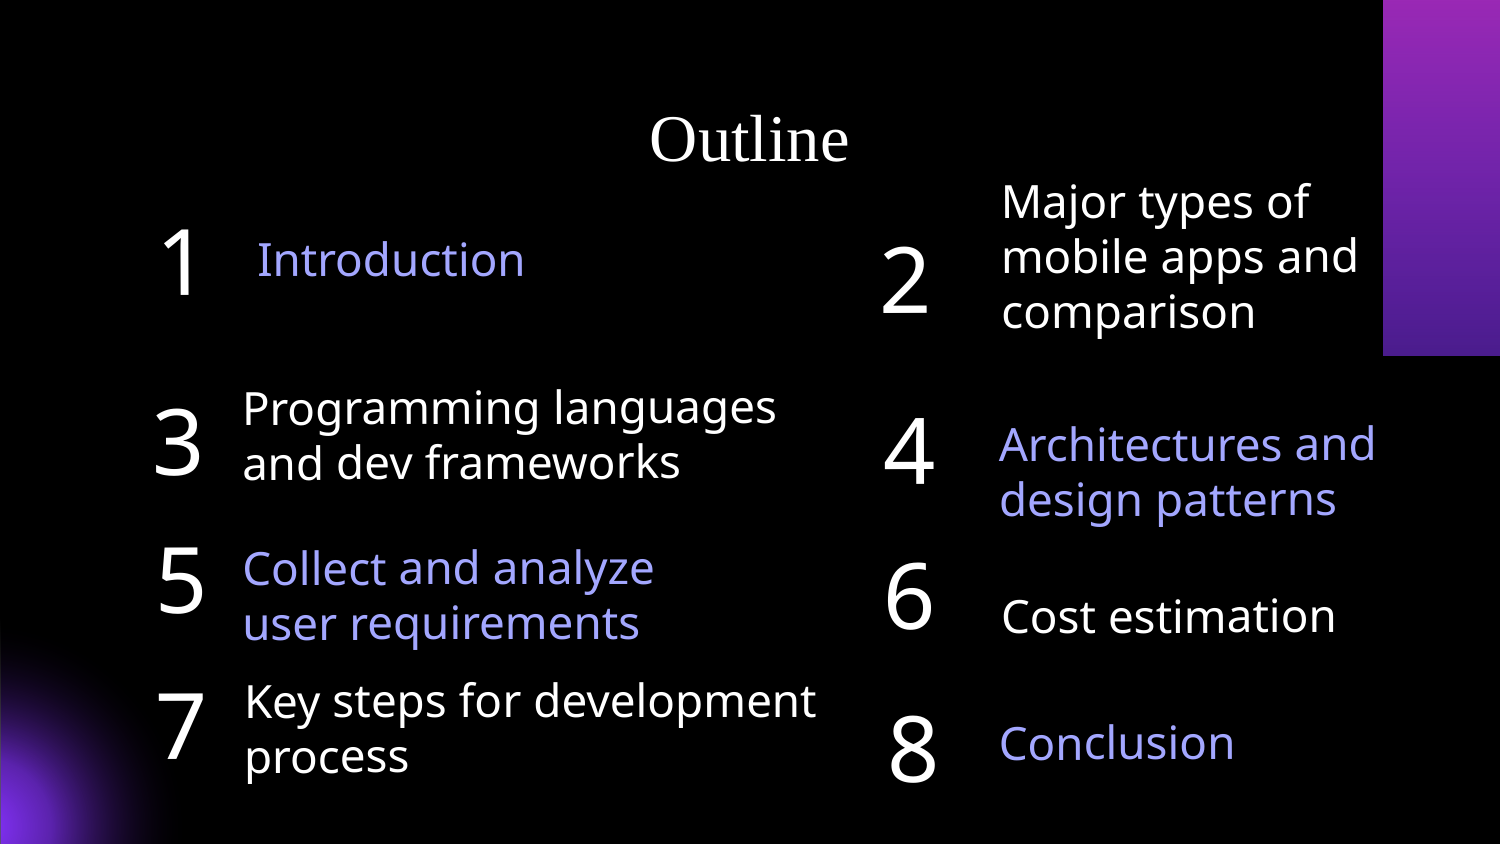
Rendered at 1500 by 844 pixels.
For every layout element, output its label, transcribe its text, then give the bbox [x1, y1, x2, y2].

title Introduction [254, 211, 667, 304]
text_box 6 [838, 531, 981, 654]
text_box Architectures and design patterns [984, 399, 1409, 511]
subtitle Key steps for development process [243, 655, 903, 768]
text_box 5 [110, 515, 253, 639]
title 1 [111, 197, 254, 320]
subtitle Collect and analyze user requirements [252, 523, 730, 635]
title Major types of mobile apps and comparison [986, 210, 1464, 354]
text_box 8 [841, 684, 985, 807]
text_box 4 [838, 386, 981, 509]
text_box Cost estimation [986, 544, 1411, 652]
text_box Programming languages and dev frameworks [227, 386, 838, 480]
text_box 2 [834, 215, 977, 338]
title Conclusion [983, 679, 1409, 803]
text_box 7 [110, 661, 253, 784]
title Outline [116, 79, 1383, 174]
text_box 3 [107, 377, 250, 500]
